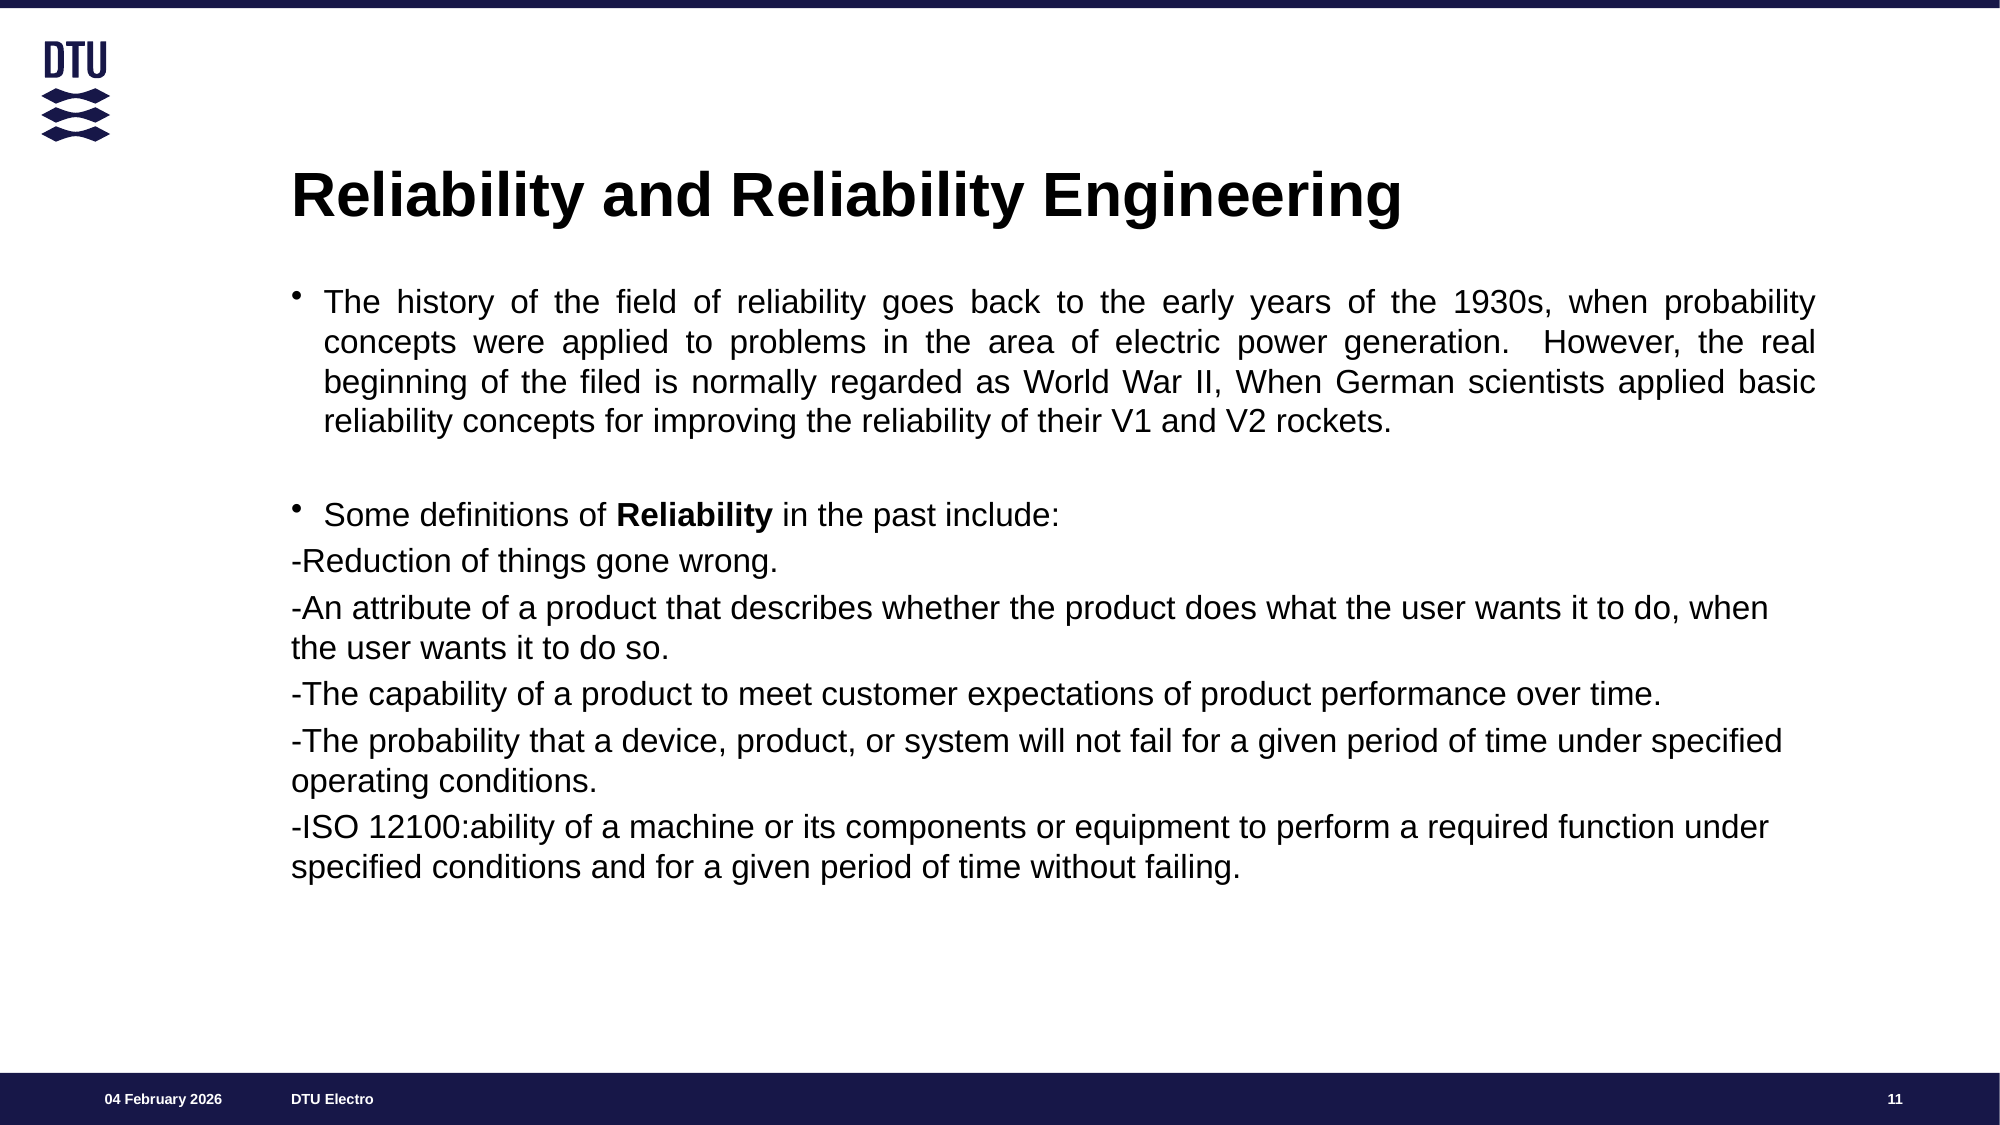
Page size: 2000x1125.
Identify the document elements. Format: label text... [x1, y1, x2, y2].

title Reliability and Reliability Engineering [291, 69, 1819, 230]
slide_number 11 [1887, 1073, 1959, 1125]
list The history of the field of reliability goes back to the early years of the 1930s, when probability concepts were applied to problems in the area of electric power generation. However, the real beginning of the filed is normally regarded as World War II, When German scientists applied basic reliability concepts for improving the reliability of their V1 and V2 rockets. Some definitions of Reliability in the past include: -Reduction of things gone wrong. -An attribute of a product that describes whether the product does what the user wants it to do, when the user wants it to do so. -The capability of a product to meet customer expectations of product performance over time. -The probability that a device, product, or system will not fail for a given period of time under specified operating conditions. -ISO 12100:ability of a machine or its components or equipment to perform a required function under specified conditions and for a given period of time without failing. [291, 279, 1819, 1026]
